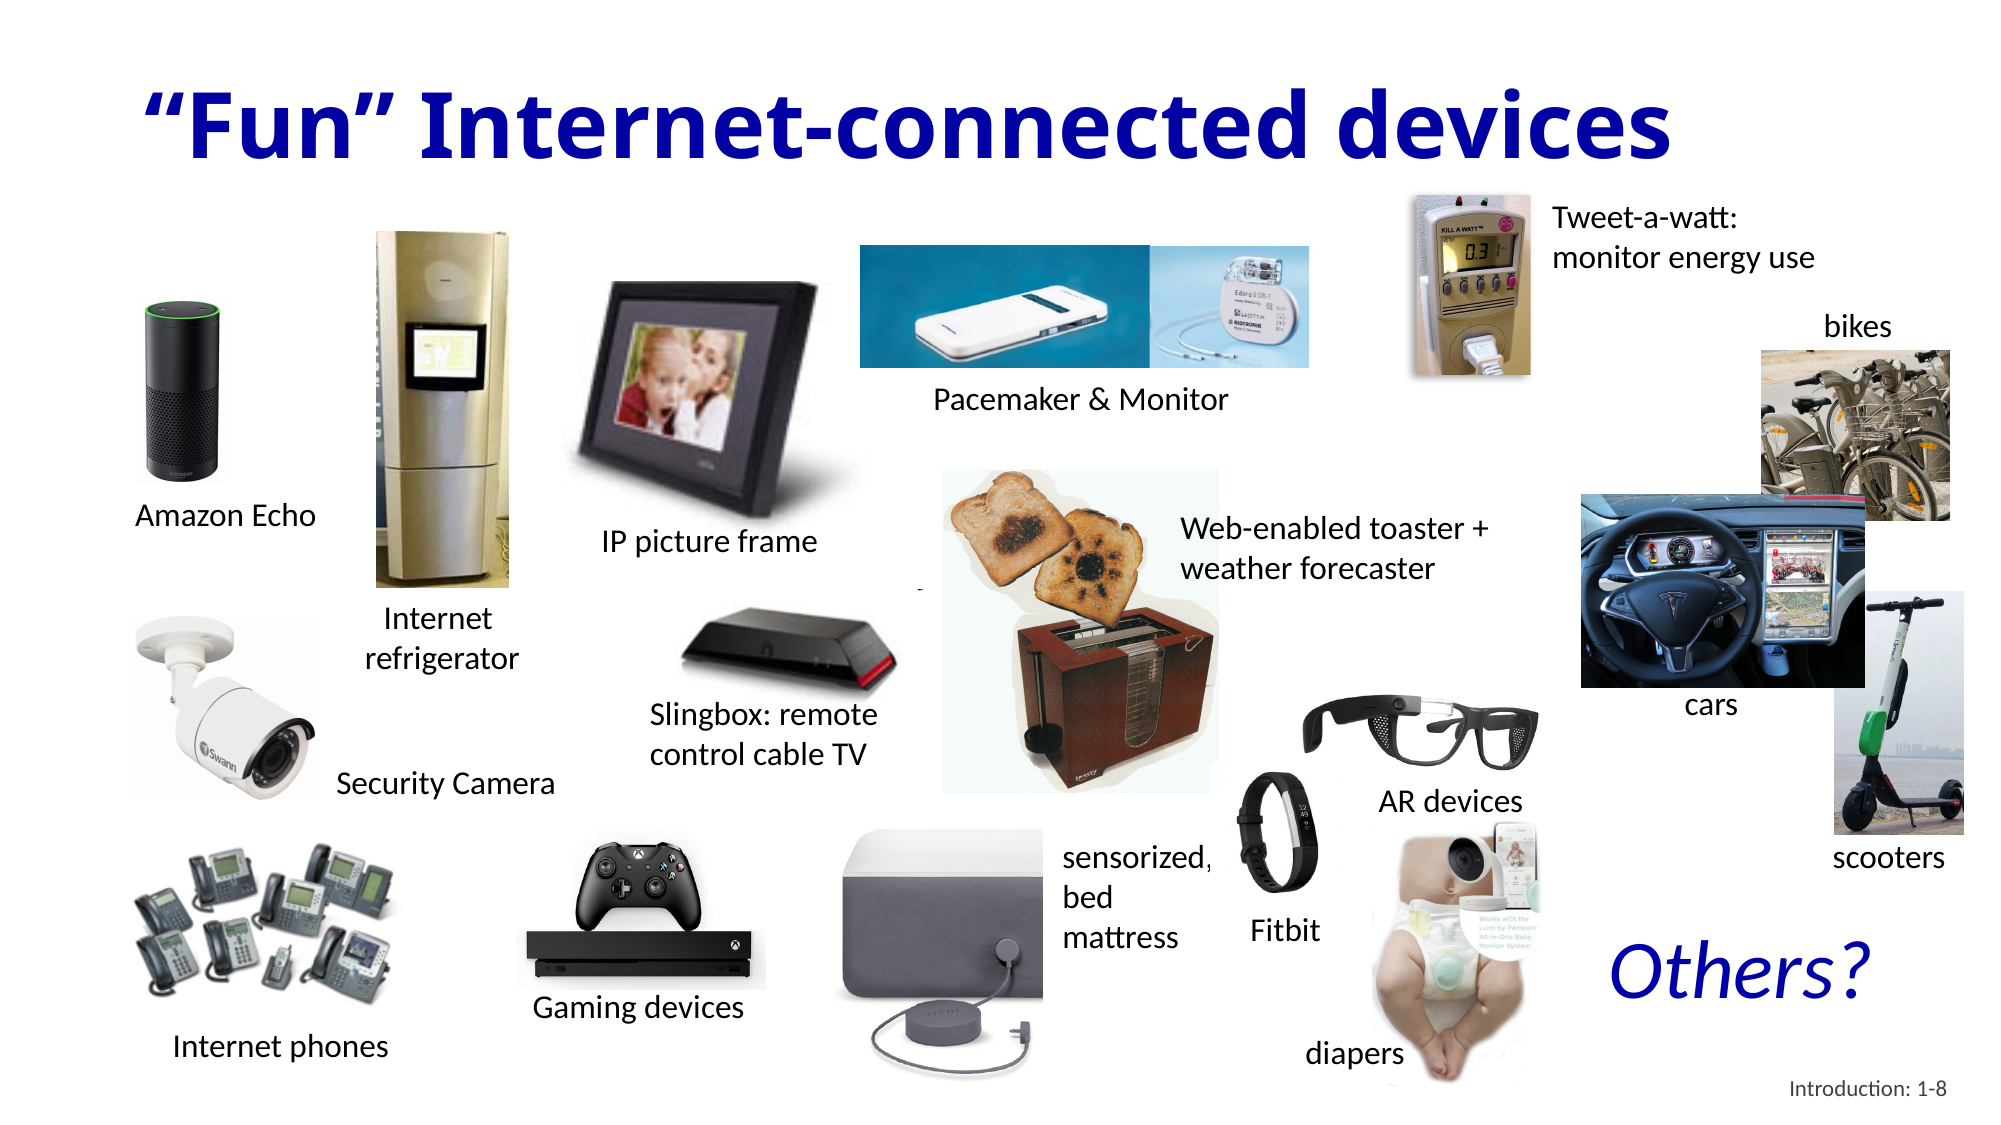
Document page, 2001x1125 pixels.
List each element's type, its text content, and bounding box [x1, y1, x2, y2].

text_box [1581, 297, 1964, 884]
slide_number Introduction: 1-8 [1512, 1056, 1963, 1117]
text_box Others? [1833, 907, 1889, 1023]
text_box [516, 829, 766, 1034]
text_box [860, 245, 1546, 1086]
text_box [118, 187, 1833, 1083]
title “Fun” Internet-connected devices [129, 55, 1855, 202]
